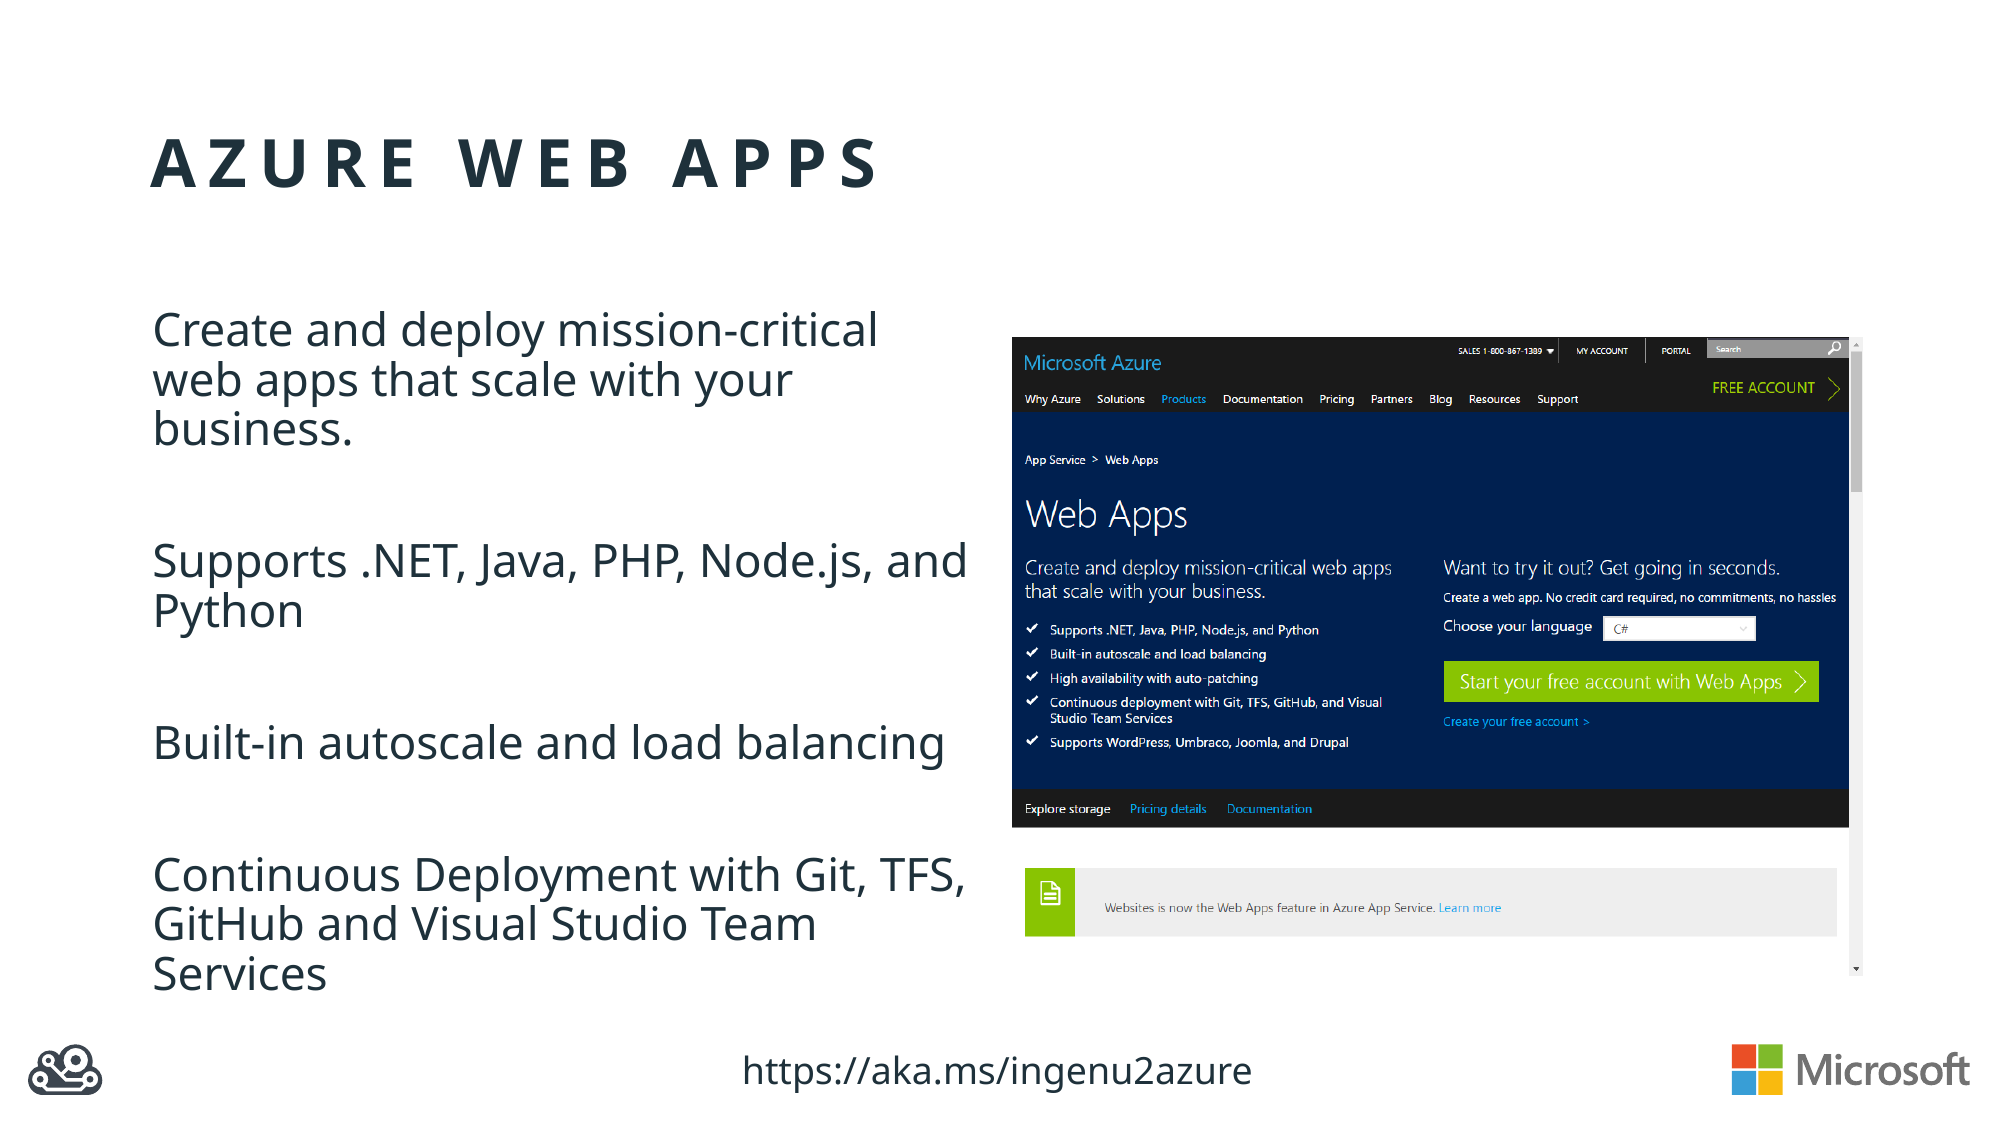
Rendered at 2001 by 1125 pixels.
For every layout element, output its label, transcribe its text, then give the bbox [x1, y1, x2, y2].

list Create and deploy mission-critical web apps that scale with your business. Supports .NET, Java, PHP, Node.js, and Python Built-in autoscale and load balancing Continuous Deployment with Git, TFS, GitHub and Visual Studio Team Services [137, 299, 988, 1014]
text_box https://aka.ms/ingenu2azure [727, 1039, 1268, 1100]
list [1012, 337, 1863, 976]
title Azure Web Apps [135, 57, 1860, 275]
